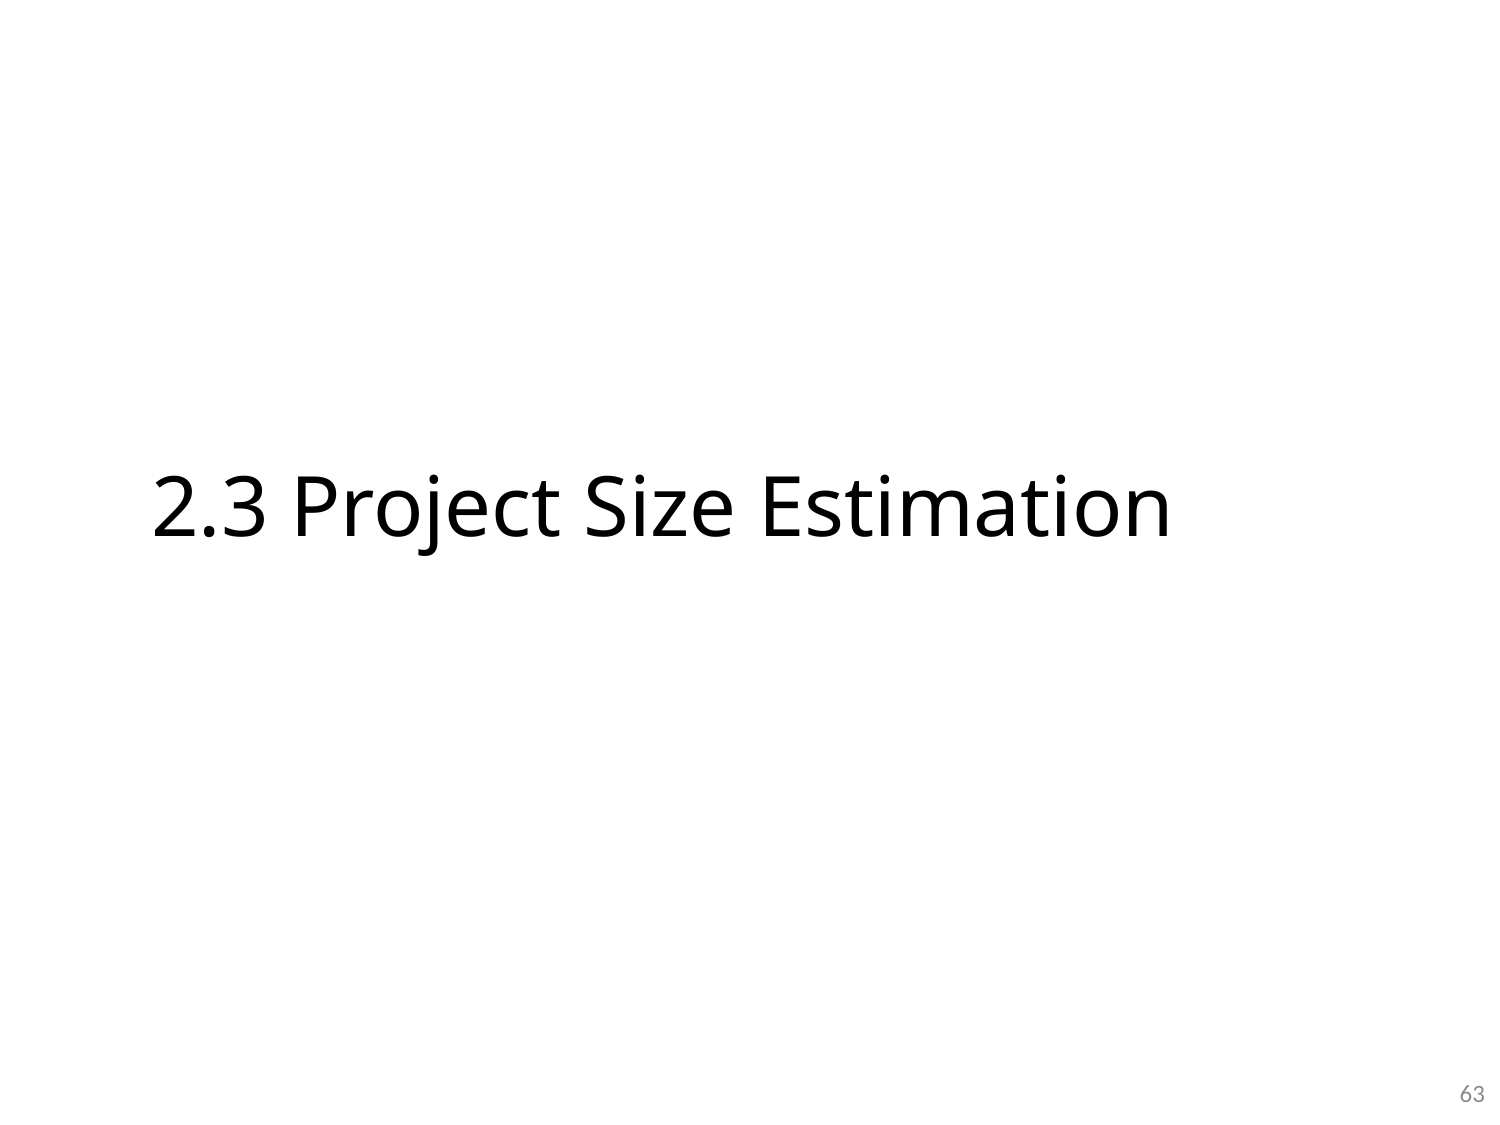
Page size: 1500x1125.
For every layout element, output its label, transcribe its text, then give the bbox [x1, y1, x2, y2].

title 2.3 Project Size Estimation [136, 183, 1353, 563]
slide_number 63 [1162, 1062, 1500, 1123]
